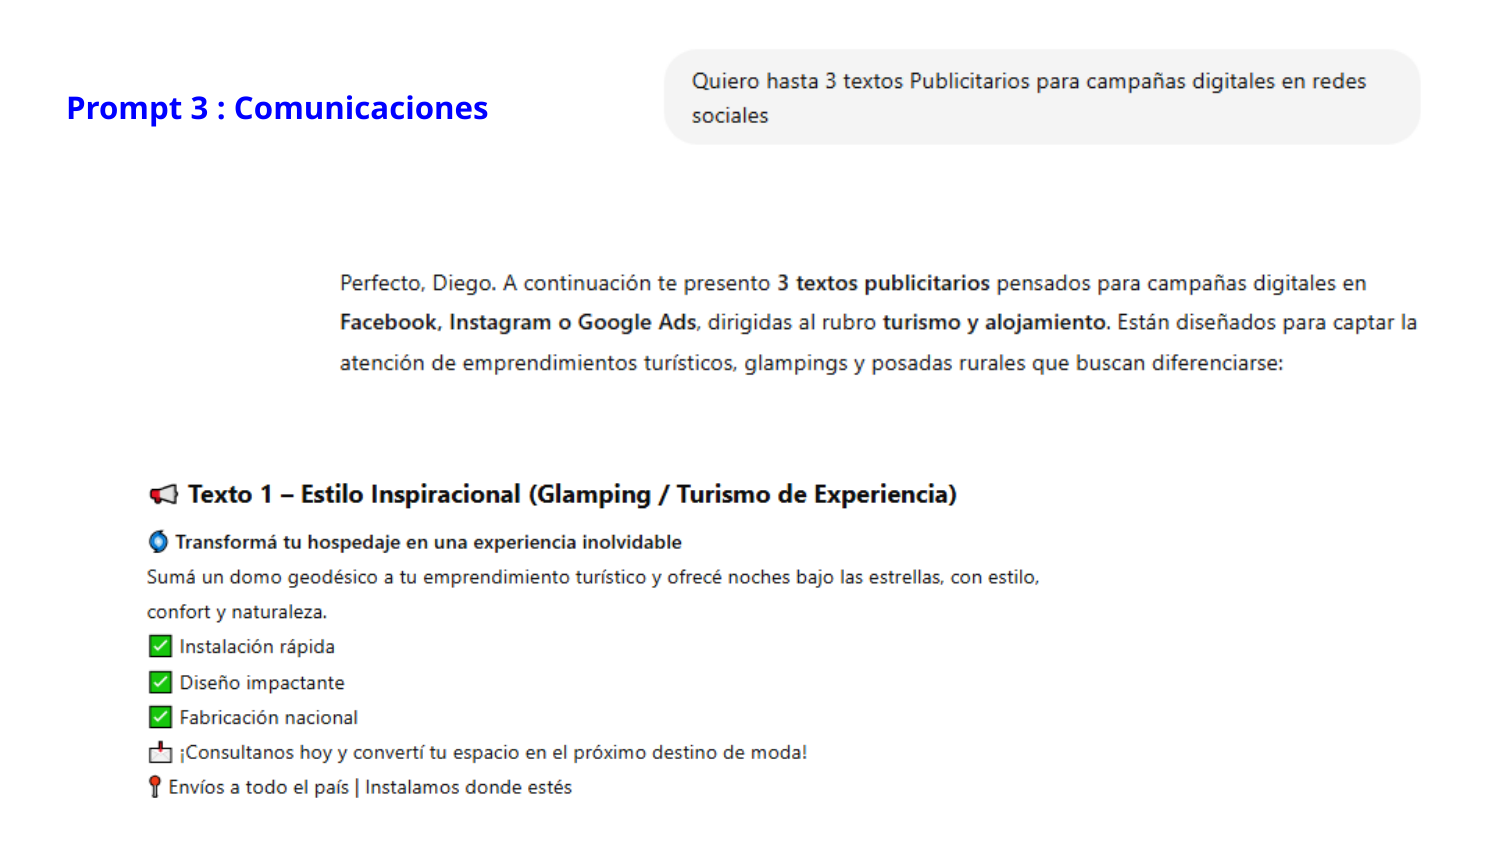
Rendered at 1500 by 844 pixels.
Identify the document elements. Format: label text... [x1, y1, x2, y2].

picture [63, 457, 1119, 831]
title Prompt 3 : Comunicaciones [51, 72, 313, 167]
picture [318, 15, 1475, 423]
